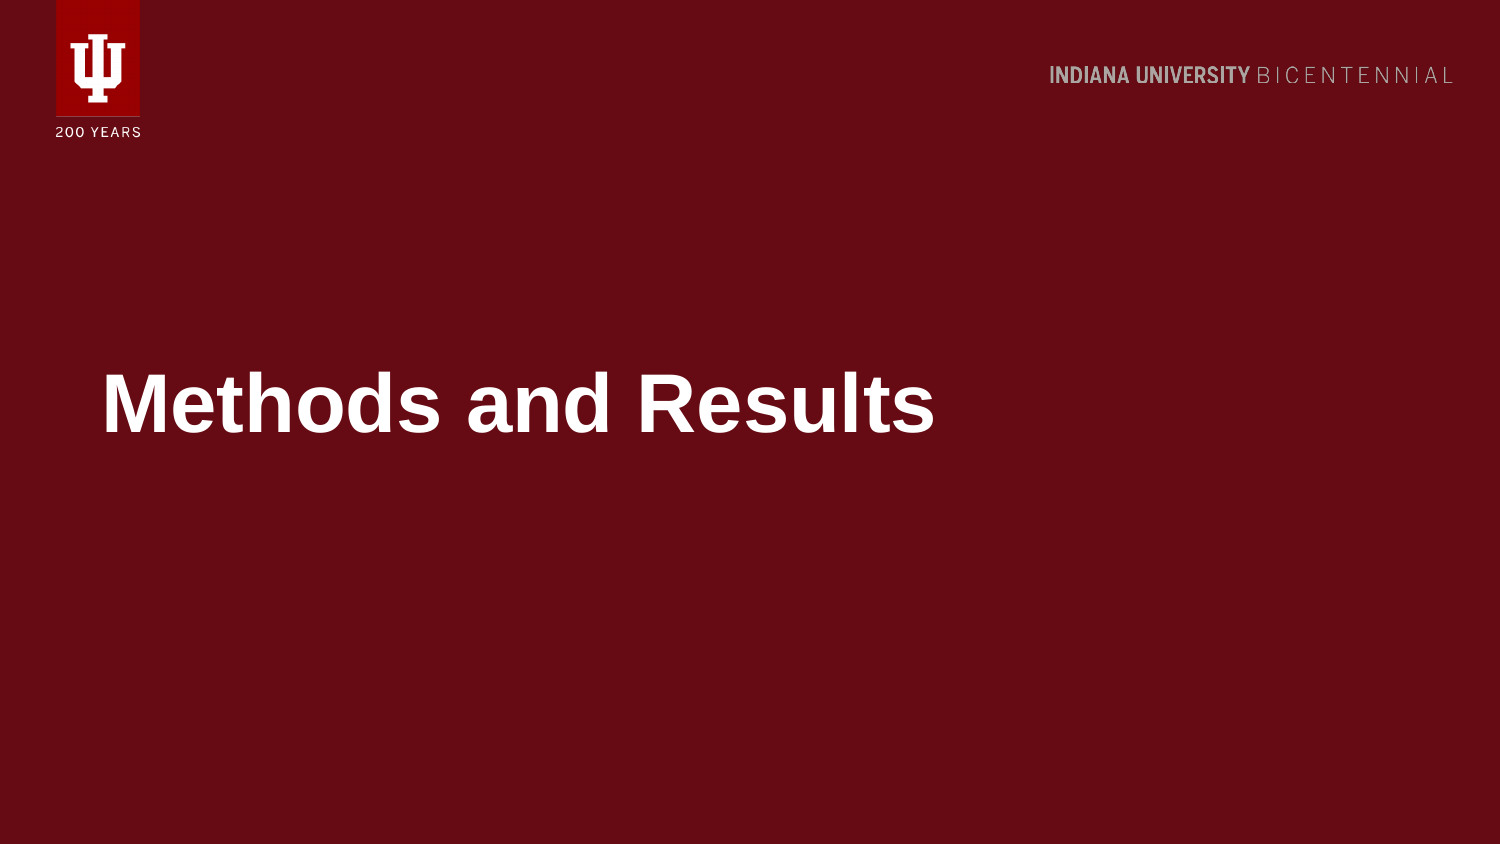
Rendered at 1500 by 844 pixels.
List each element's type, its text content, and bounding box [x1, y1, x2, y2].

title Methods and Results [86, 344, 1203, 453]
picture [44, 0, 153, 144]
